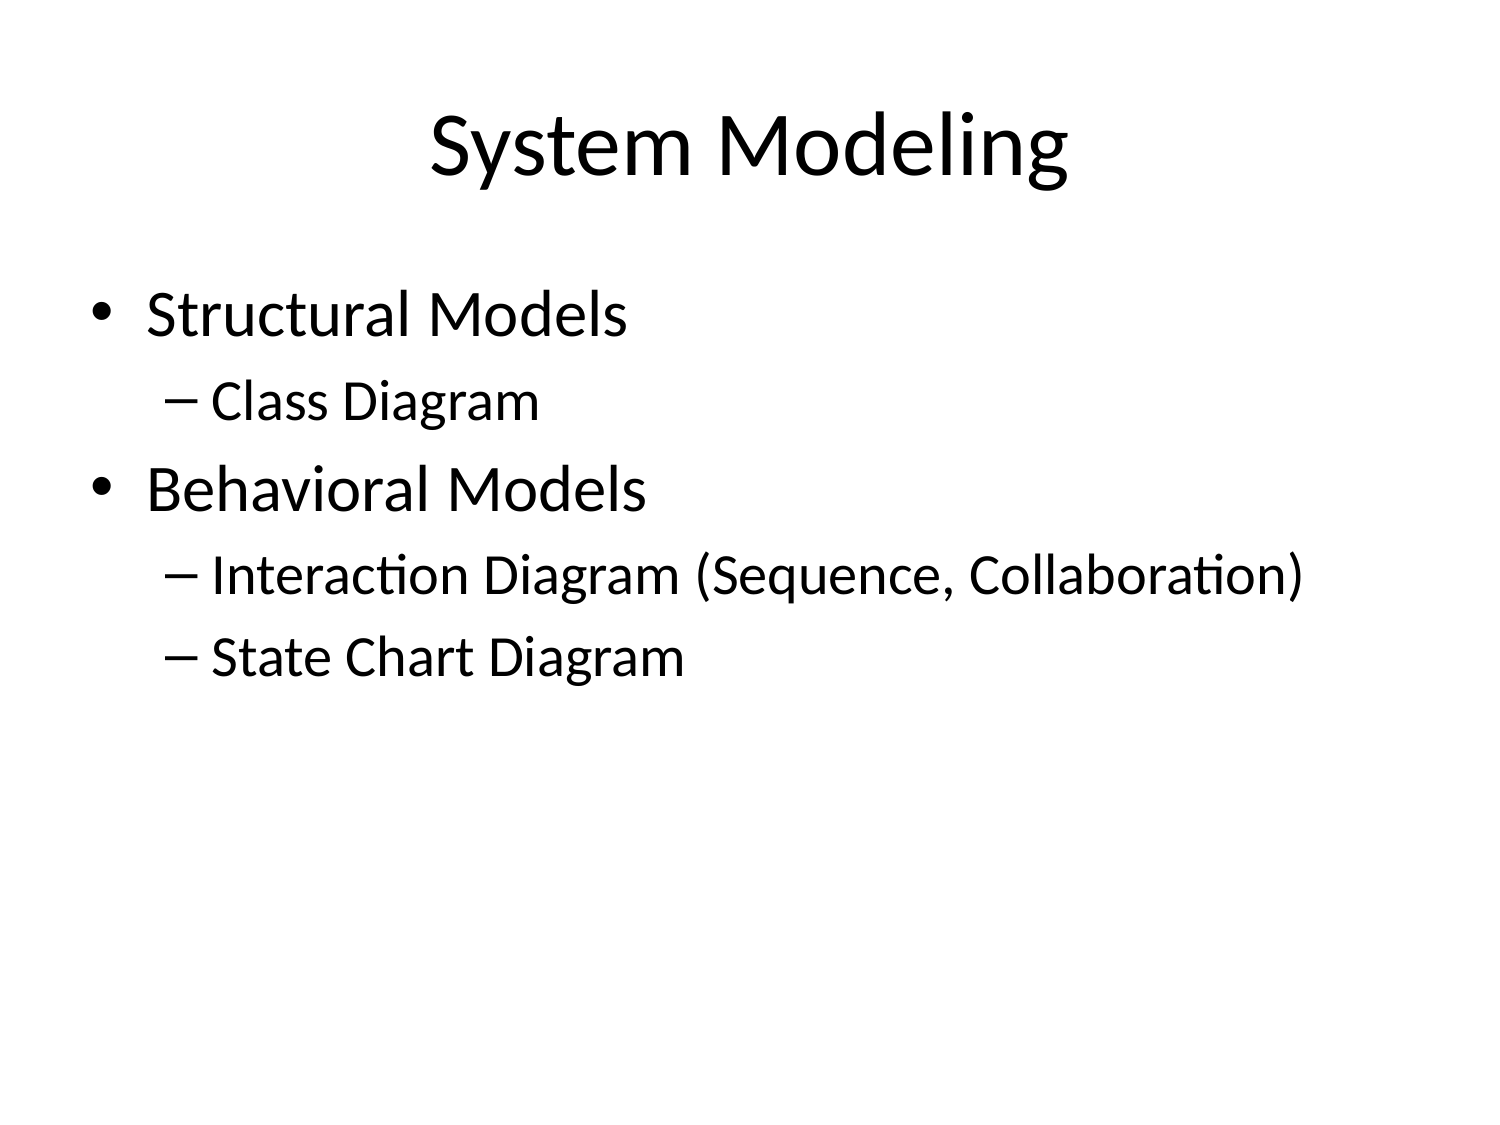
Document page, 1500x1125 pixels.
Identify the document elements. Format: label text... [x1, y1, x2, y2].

title System Modeling [75, 45, 1425, 233]
list Structural Models Class Diagram Behavioral Models Interaction Diagram (Sequence, Collaboration) State Chart Diagram [75, 262, 1425, 1005]
